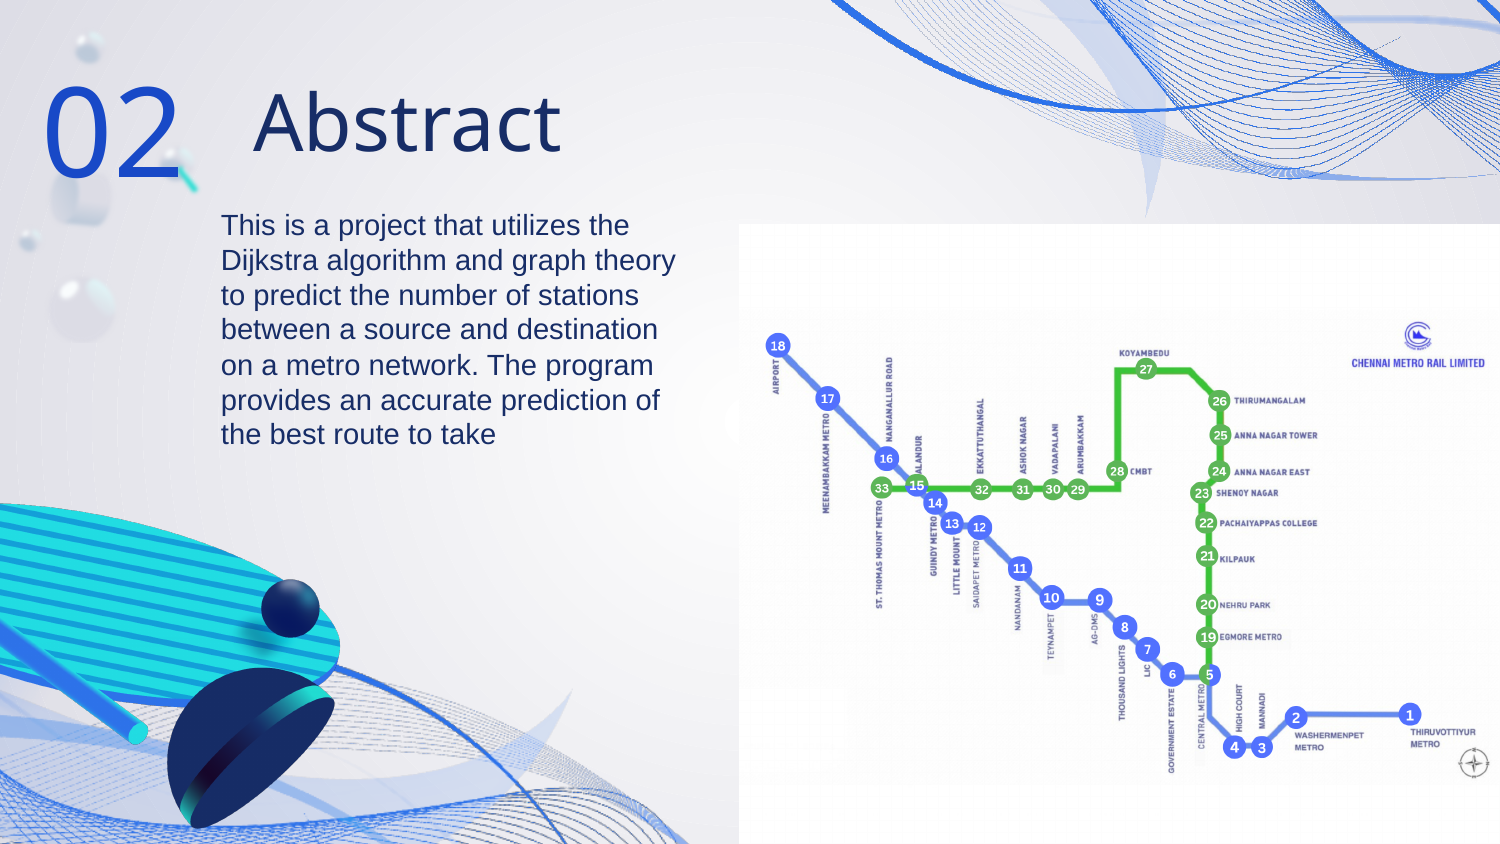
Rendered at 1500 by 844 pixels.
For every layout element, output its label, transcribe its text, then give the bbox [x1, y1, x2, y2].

title Abstract [0, 12, 577, 182]
title 02 [26, 31, 232, 218]
picture [0, 0, 1500, 844]
text_box This is a project that utilizes the Dijkstra algorithm and graph theory to predict the number of stations between a source and destination on a metro network. The program provides an accurate prediction of the best route to take [206, 198, 693, 459]
